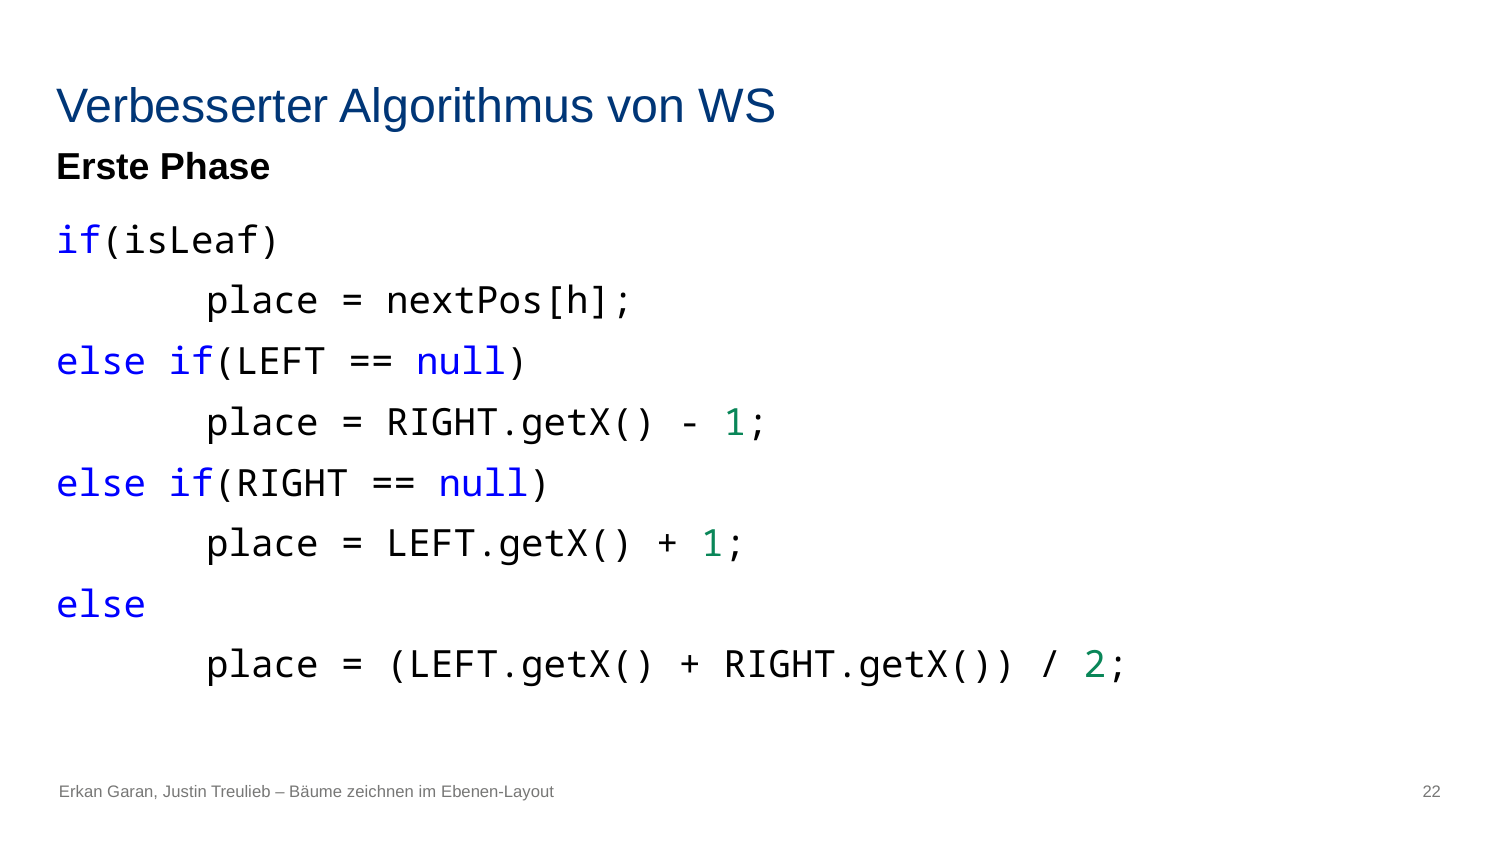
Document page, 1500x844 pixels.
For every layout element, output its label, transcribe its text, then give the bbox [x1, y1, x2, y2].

list Erste Phase [55, 146, 1441, 194]
title Verbesserter Algorithmus von WS [56, 72, 1441, 132]
footer Erkan Garan, Justin Treulieb – Bäume zeichnen im Ebenen-Layout [59, 785, 1359, 798]
list if(isLeaf) place = nextPos[h]; else if(LEFT == null) place = RIGHT.getX() - 1; else if(RIGHT == null) place = LEFT.getX() + 1; else place = (LEFT.getX() + RIGHT.getX()) / 2; [55, 215, 1441, 771]
